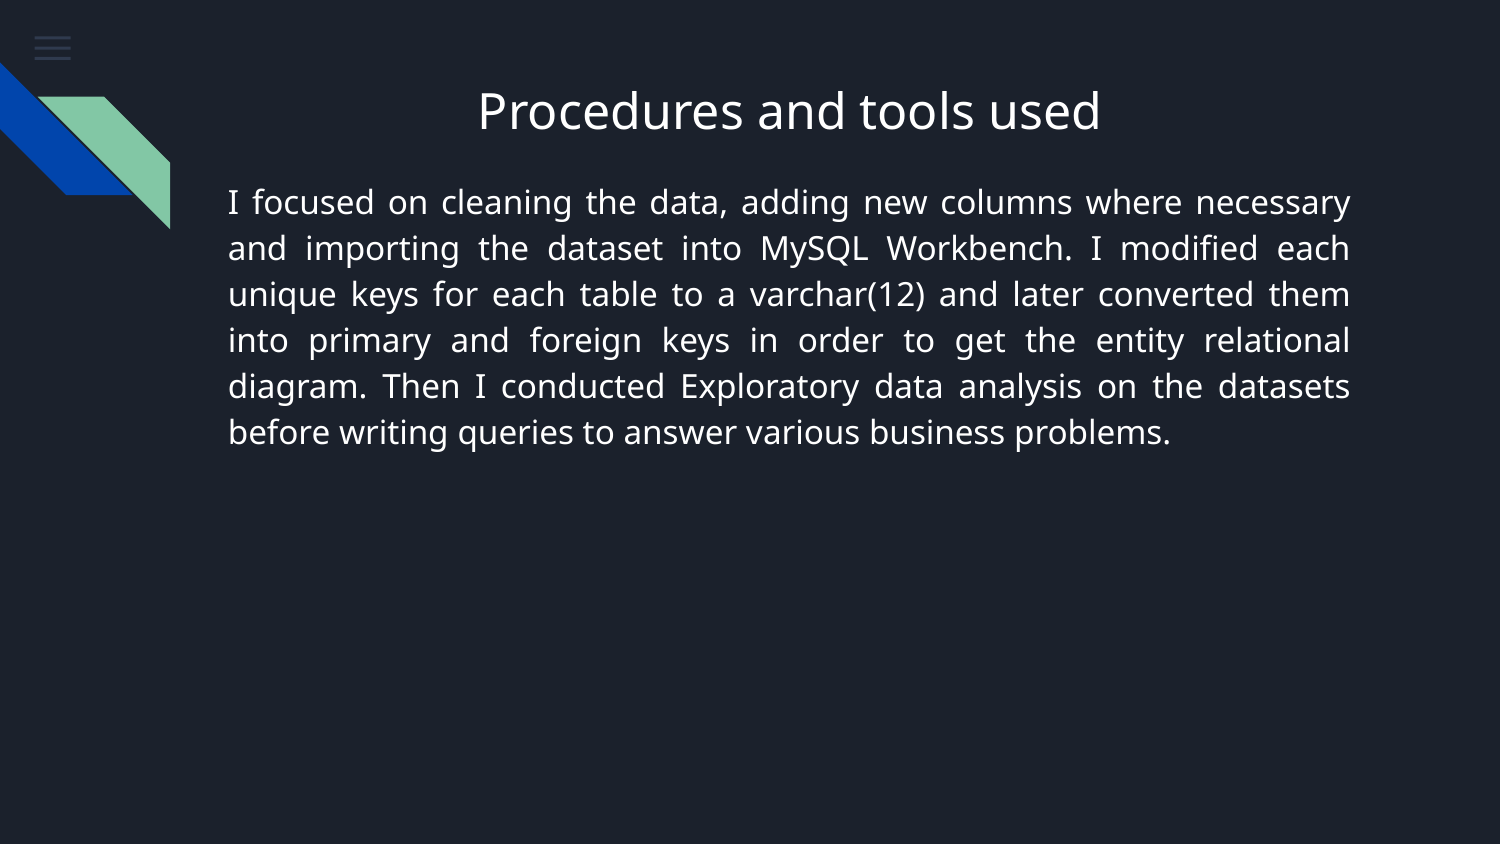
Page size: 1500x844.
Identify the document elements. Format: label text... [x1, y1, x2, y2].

title Procedures and tools used [212, 64, 1368, 160]
list I focused on cleaning the data, adding new columns where necessary and importing the dataset into MySQL Workbench. I modified each unique keys for each table to a varchar(12) and later converted them into primary and foreign keys in order to get the entity relational diagram. Then I conducted Exploratory data analysis on the datasets before writing queries to answer various business problems. [212, 160, 1368, 770]
